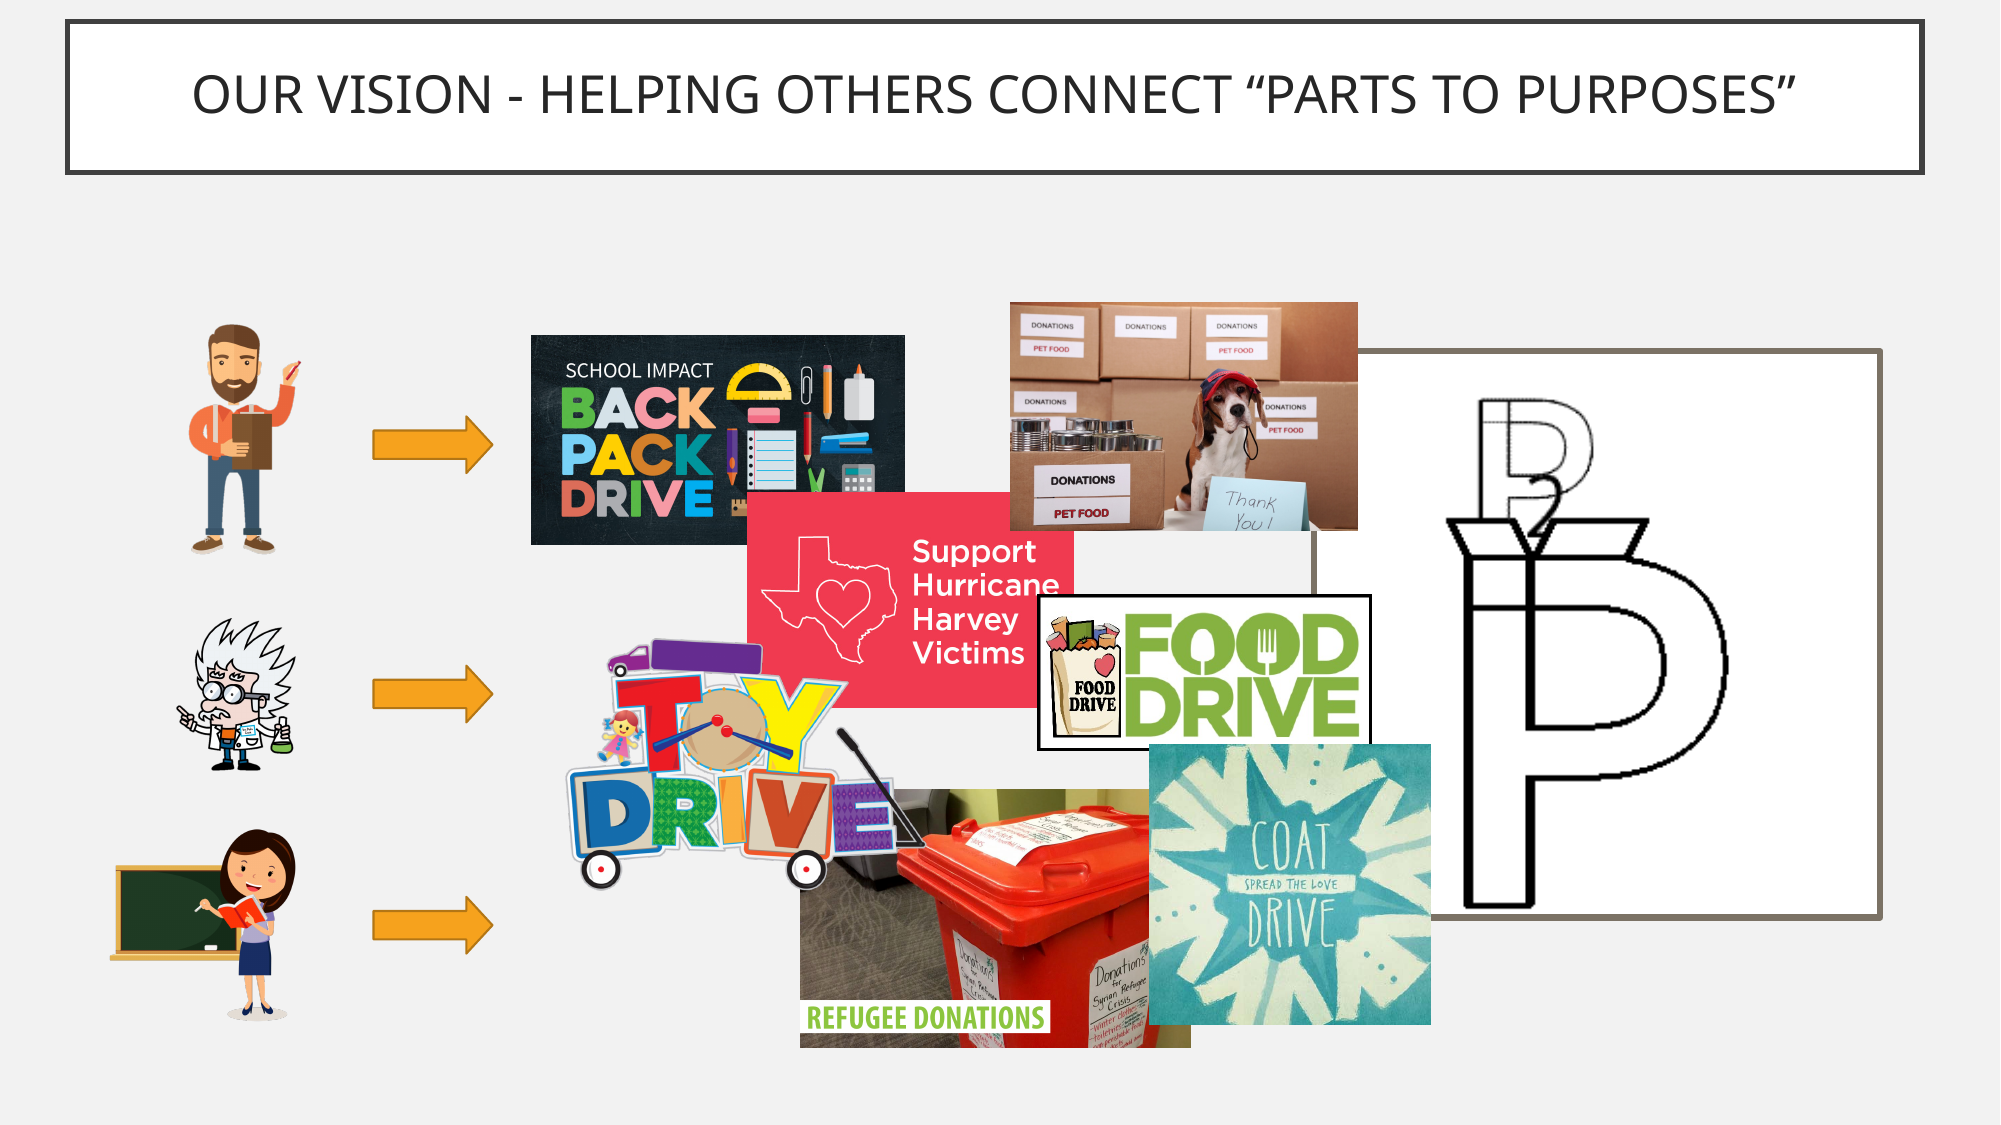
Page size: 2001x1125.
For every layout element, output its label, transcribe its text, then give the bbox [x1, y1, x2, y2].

title OUR VISION - HELPING OTHERS CONNECT “PARTS TO PURPOSES” [65, 19, 1925, 175]
picture [89, 811, 318, 1040]
text_box [373, 896, 493, 954]
text_box [373, 665, 493, 723]
picture [158, 319, 347, 562]
picture [137, 608, 335, 780]
text_box [373, 416, 493, 474]
picture [531, 301, 1878, 1049]
